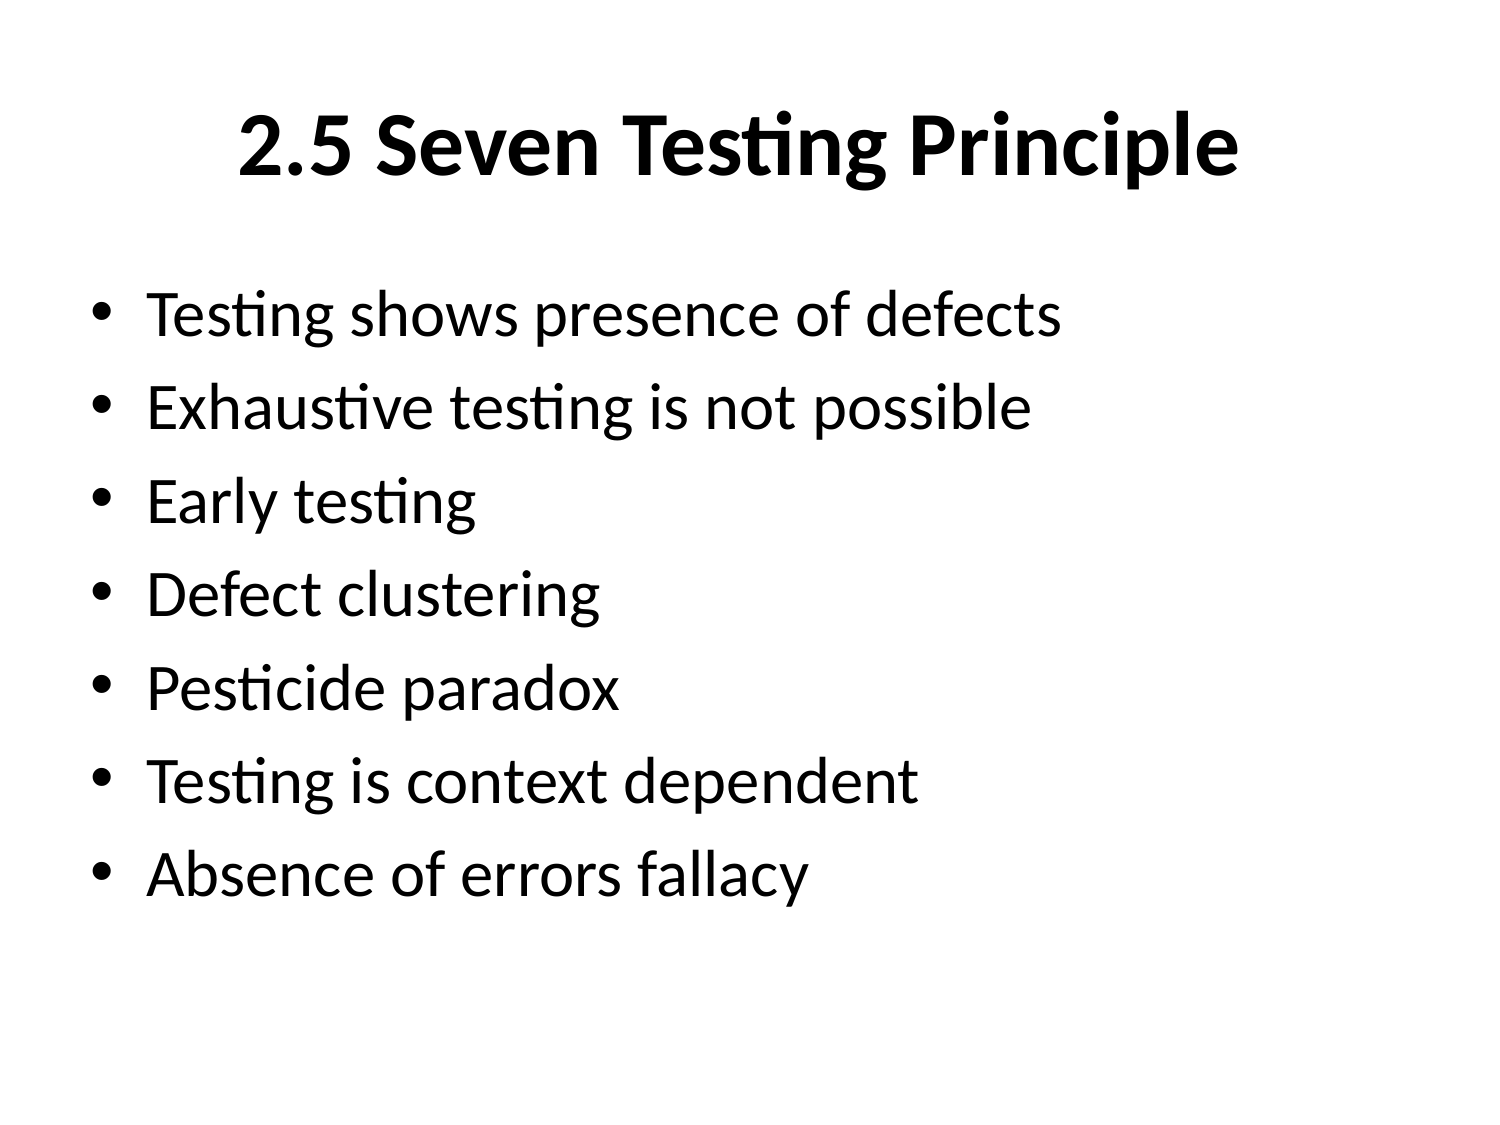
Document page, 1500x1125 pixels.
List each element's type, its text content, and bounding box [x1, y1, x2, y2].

list Testing shows presence of defects Exhaustive testing is not possible Early testing Defect clustering Pesticide paradox Testing is context dependent Absence of errors fallacy [75, 262, 1425, 1005]
title 2.5 Seven Testing Principle [75, 45, 1425, 233]
